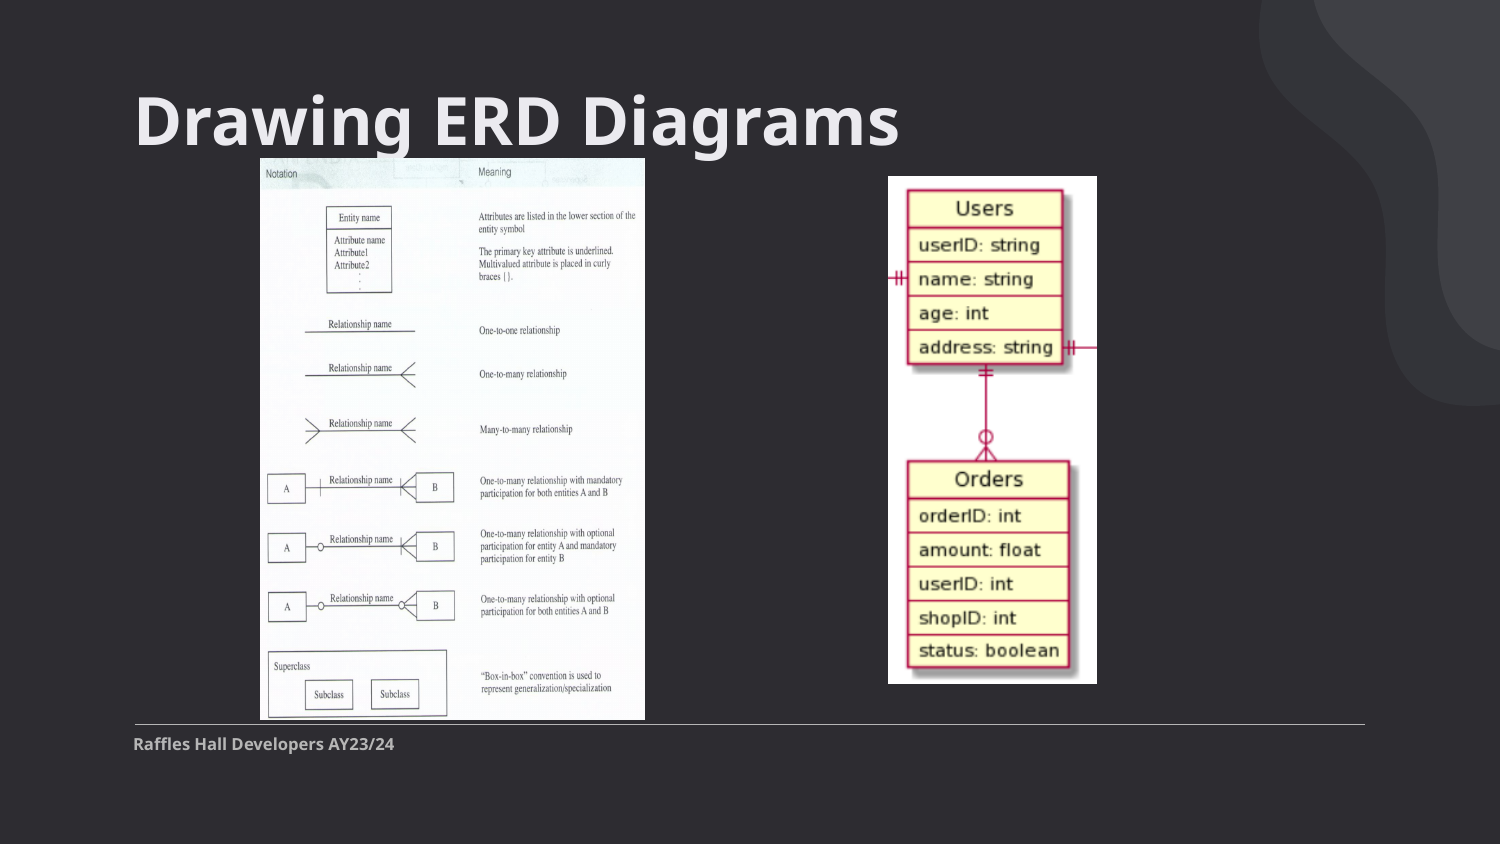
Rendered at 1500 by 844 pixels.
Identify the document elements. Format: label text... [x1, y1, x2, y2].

picture [260, 158, 645, 720]
picture [887, 176, 1097, 684]
title Drawing ERD Diagrams [118, 63, 1382, 161]
subtitle Raffles Hall Developers AY23/24 [118, 731, 435, 756]
